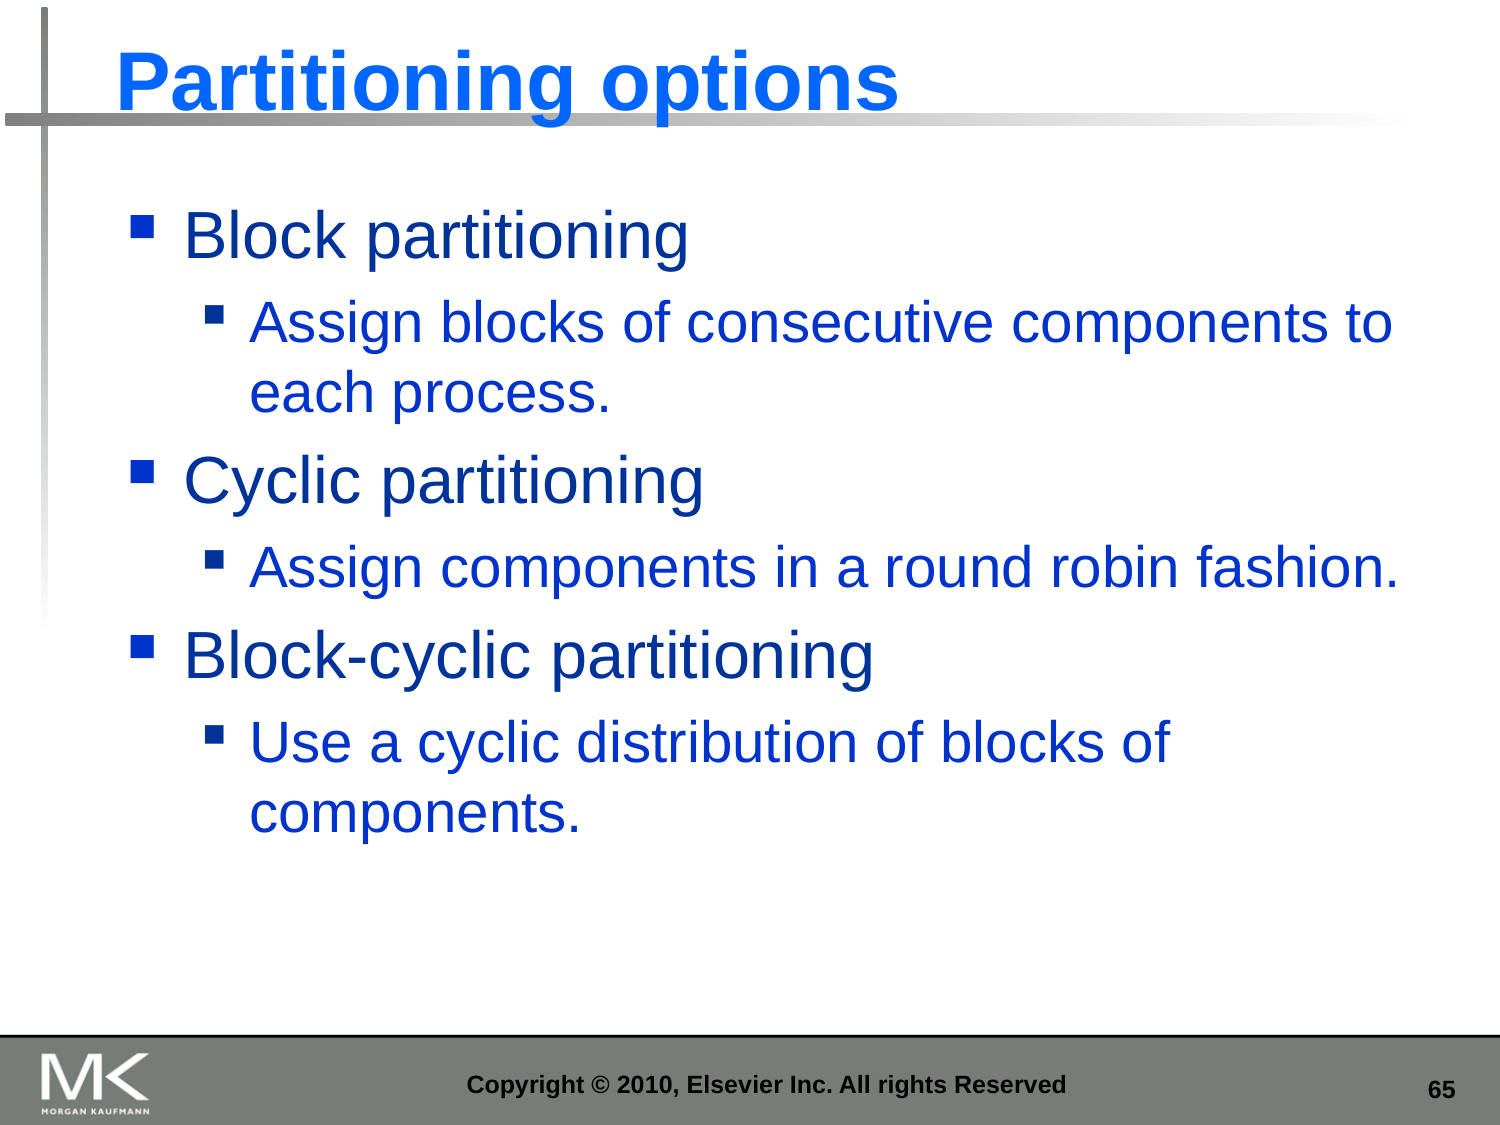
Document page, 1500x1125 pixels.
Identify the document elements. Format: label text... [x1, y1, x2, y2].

title Partitioning options [100, 19, 1459, 135]
picture [29, 1046, 160, 1123]
list Block partitioning Assign blocks of consecutive components to each process. Cyclic partitioning Assign components in a round robin fashion. Block-cyclic partitioning Use a cyclic distribution of blocks of components. [112, 184, 1469, 1024]
footer Copyright © 2010, Elsevier Inc. All rights Reserved [170, 1046, 1365, 1106]
